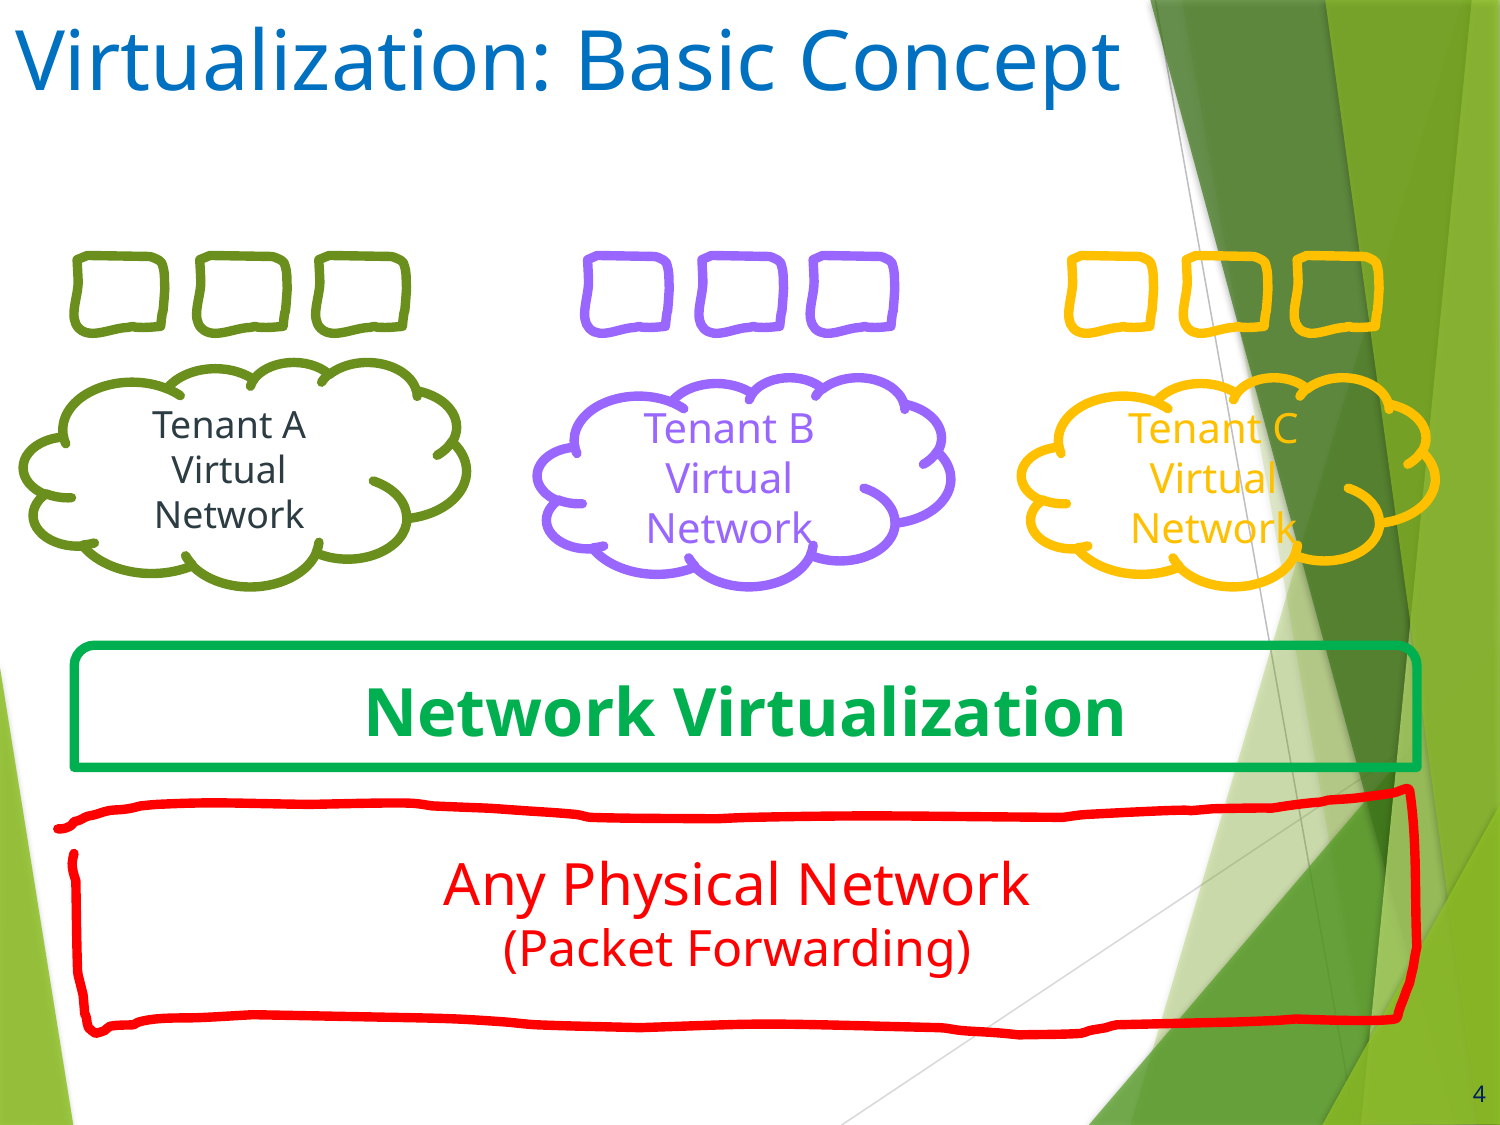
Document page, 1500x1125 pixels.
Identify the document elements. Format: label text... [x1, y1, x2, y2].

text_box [536, 254, 952, 587]
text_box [1021, 254, 1436, 587]
slide_number 4 [1417, 1065, 1500, 1125]
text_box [22, 254, 467, 587]
title Virtualization: Basic Concept [0, 0, 1500, 129]
text_box Network Virtualization [72, 643, 1419, 769]
text_box Any Physical Network (Packet Forwarding) [56, 786, 1419, 1037]
